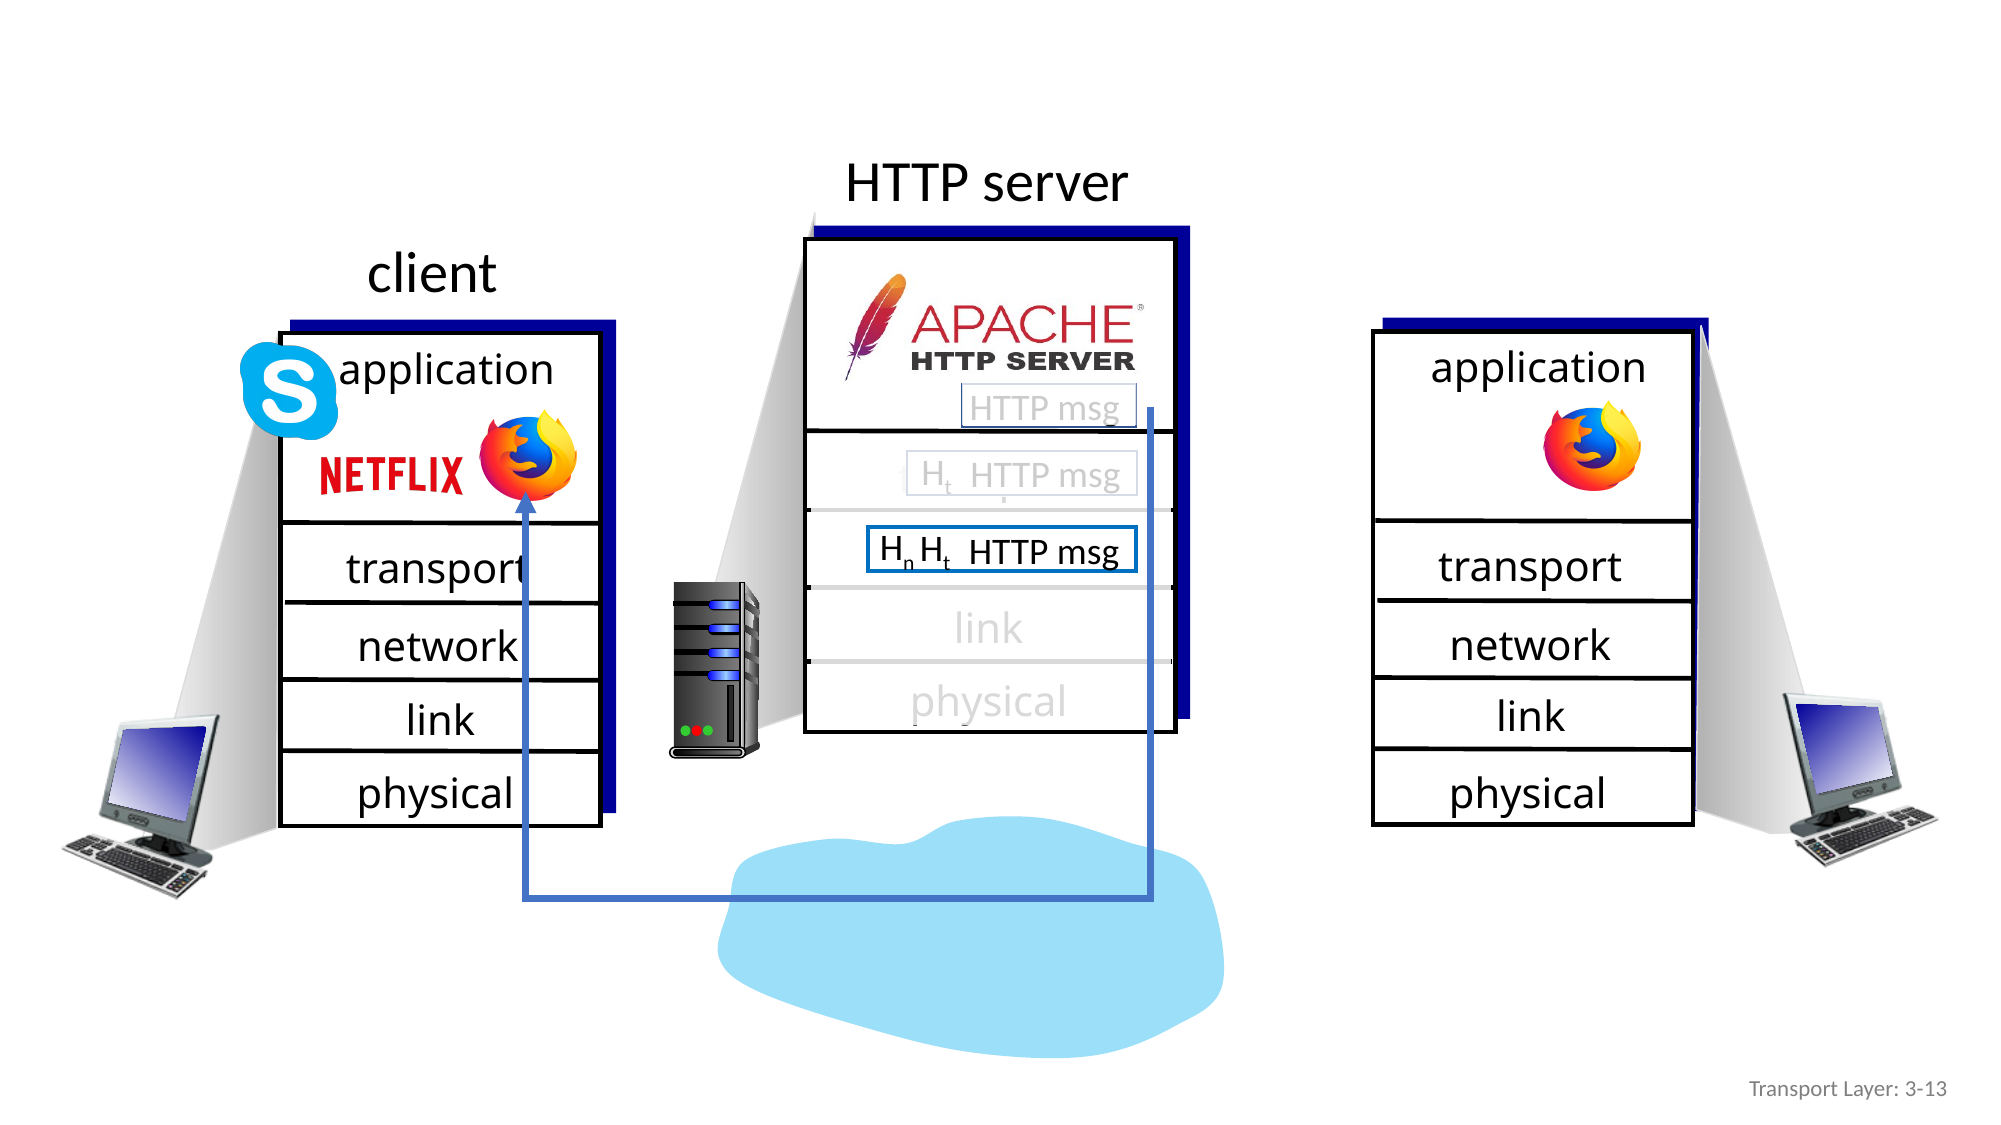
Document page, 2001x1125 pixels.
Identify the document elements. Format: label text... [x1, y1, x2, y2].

text_box [717, 925, 1225, 1059]
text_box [906, 439, 1138, 504]
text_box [864, 515, 1136, 581]
slide_number Transport Layer: 3-13 [1512, 1056, 1963, 1117]
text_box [522, 900, 1154, 906]
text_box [22, 135, 1977, 914]
